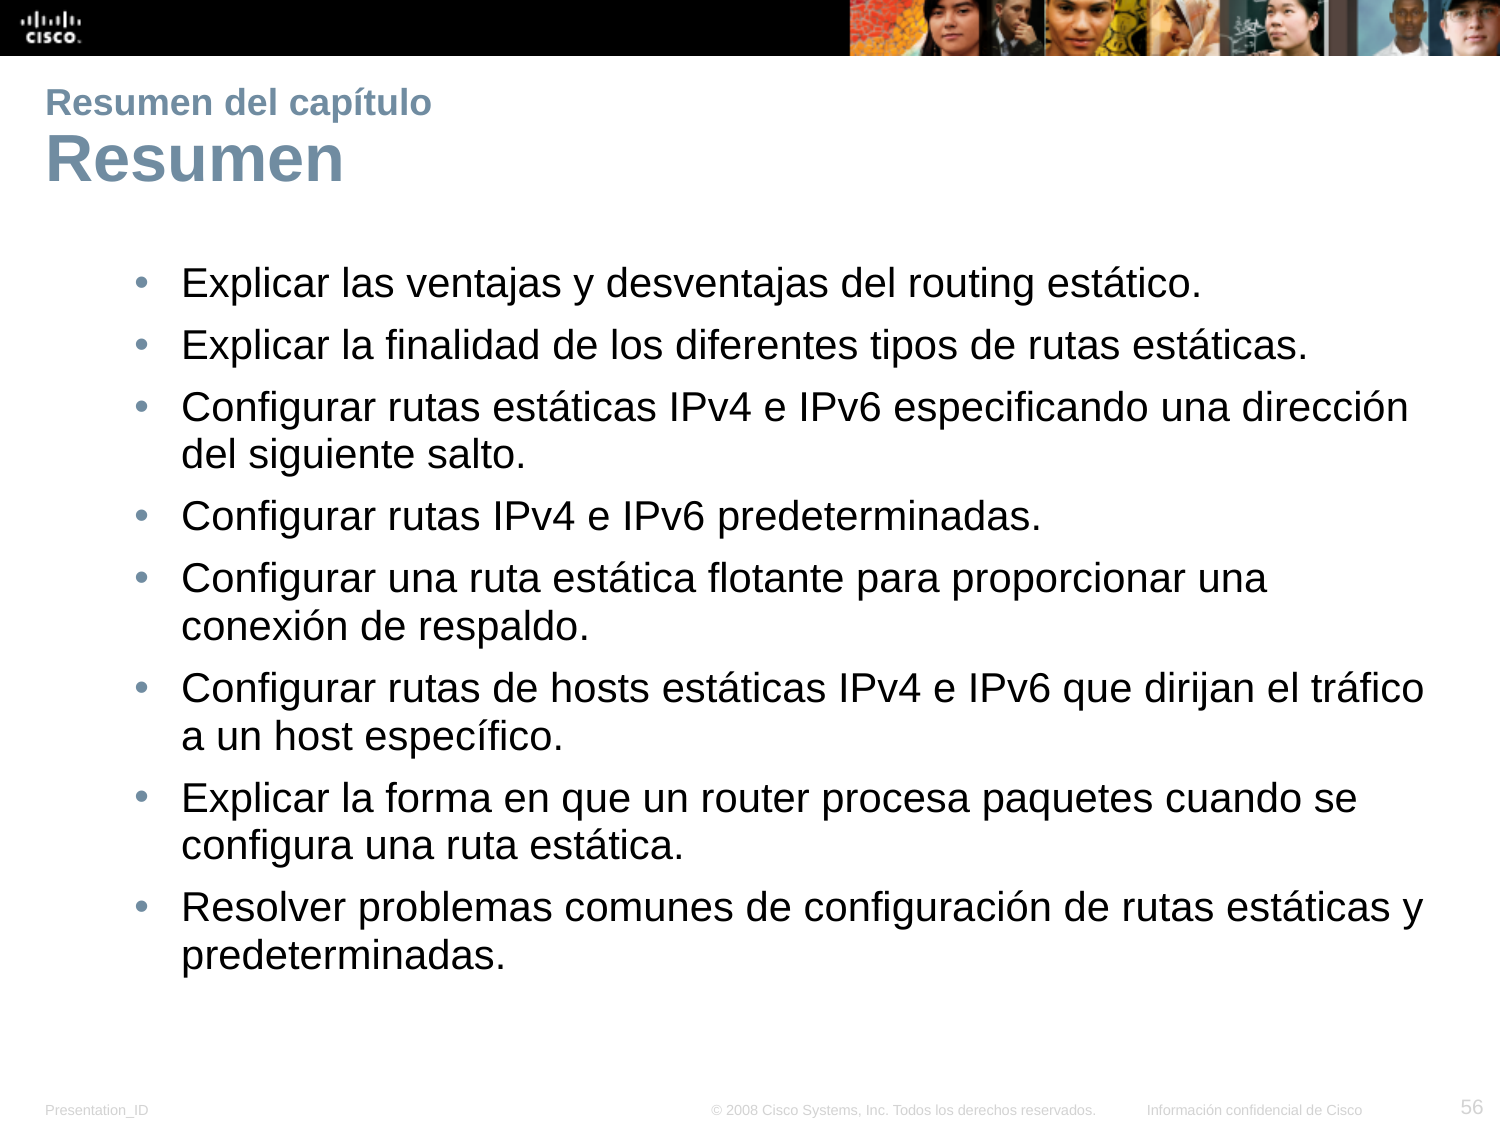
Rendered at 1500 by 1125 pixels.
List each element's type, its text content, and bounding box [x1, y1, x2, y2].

text_box Explicar las ventajas y desventajas del routing estático. Explicar la finalidad de los diferentes tipos de rutas estáticas. Configurar rutas estáticas IPv4 e IPv6 especificando una dirección del siguiente salto. Configurar rutas IPv4 e IPv6 predeterminadas. Configurar una ruta estática flotante para proporcionar una conexión de respaldo. Configurar rutas de hosts estáticas IPv4 e IPv6 que dirijan el tráfico a un host específico. Explicar la forma en que un router procesa paquetes cuando se configura una ruta estática. Resolver problemas comunes de configuración de rutas estáticas y predeterminadas. [45, 252, 1457, 661]
title Resumen del capítulo Resumen [31, 64, 1471, 203]
picture [0, 0, 1500, 56]
